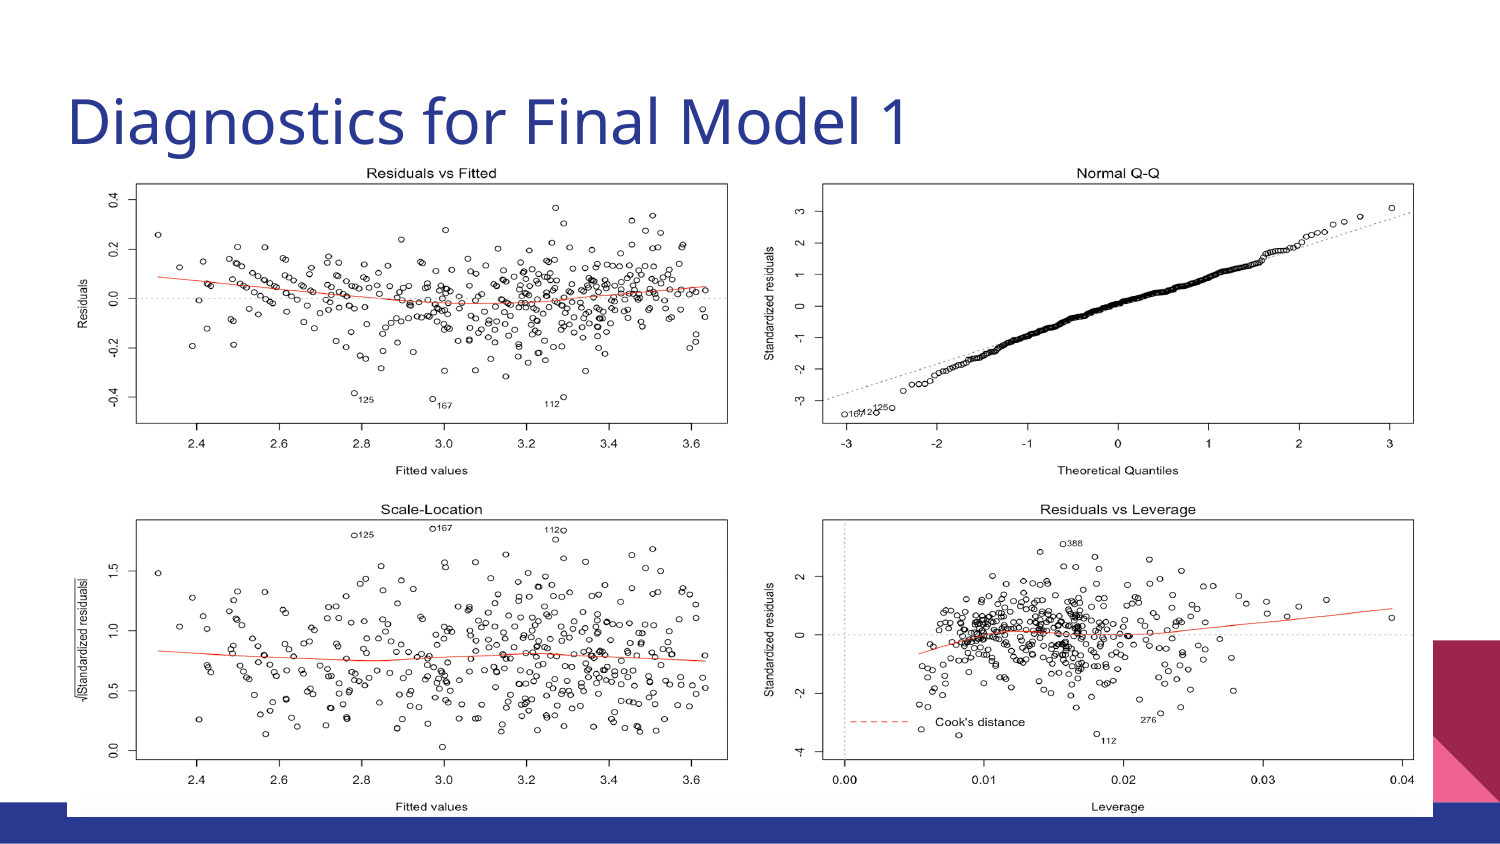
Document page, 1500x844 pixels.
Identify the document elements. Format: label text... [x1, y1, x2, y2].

picture [66, 166, 1434, 818]
title Diagnostics for Final Model 1 [51, 67, 1449, 167]
